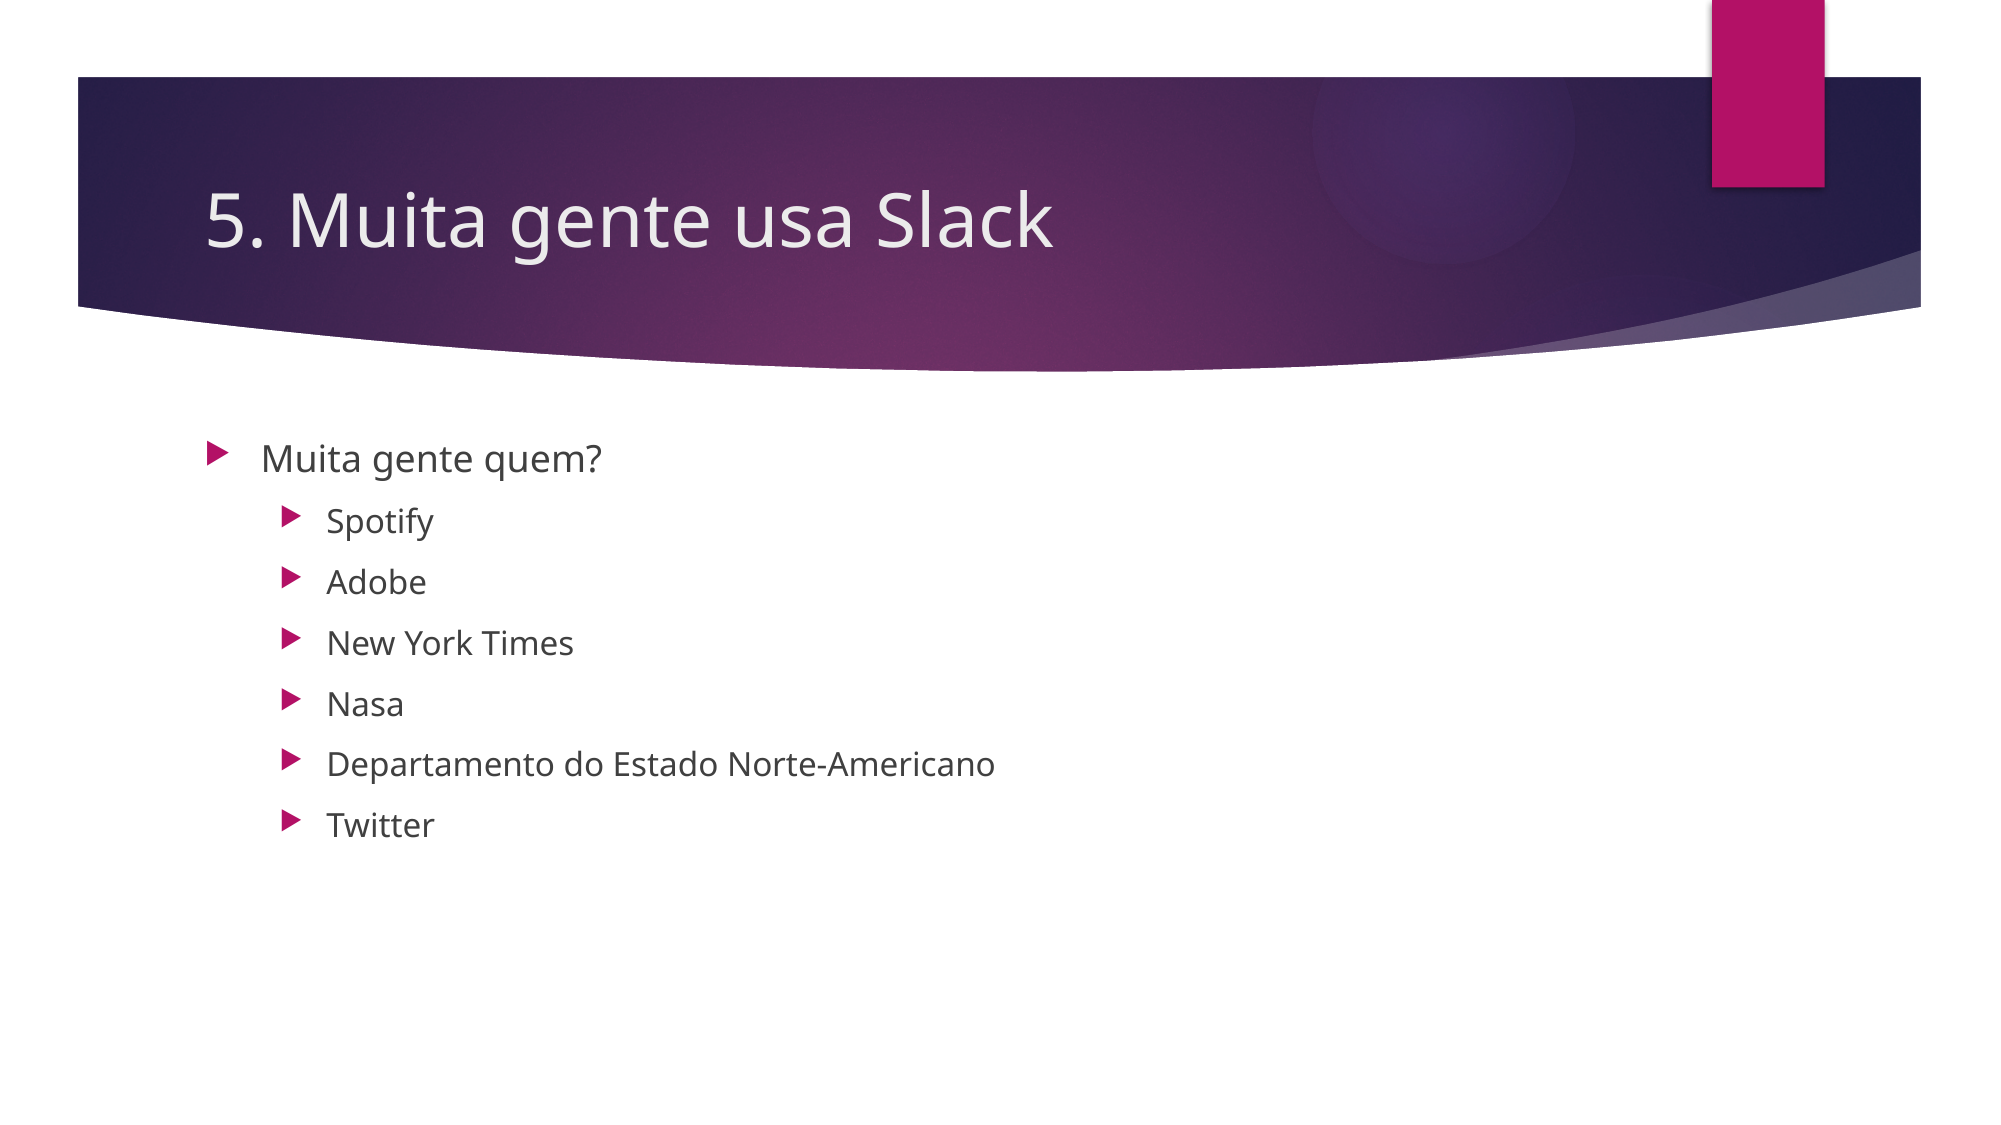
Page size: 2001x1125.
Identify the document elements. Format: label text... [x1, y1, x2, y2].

title 5. Muita gente usa Slack [189, 159, 1627, 276]
list Muita gente quem? Spotify Adobe New York Times Nasa Departamento do Estado Norte-Americano Twitter [189, 427, 1638, 988]
